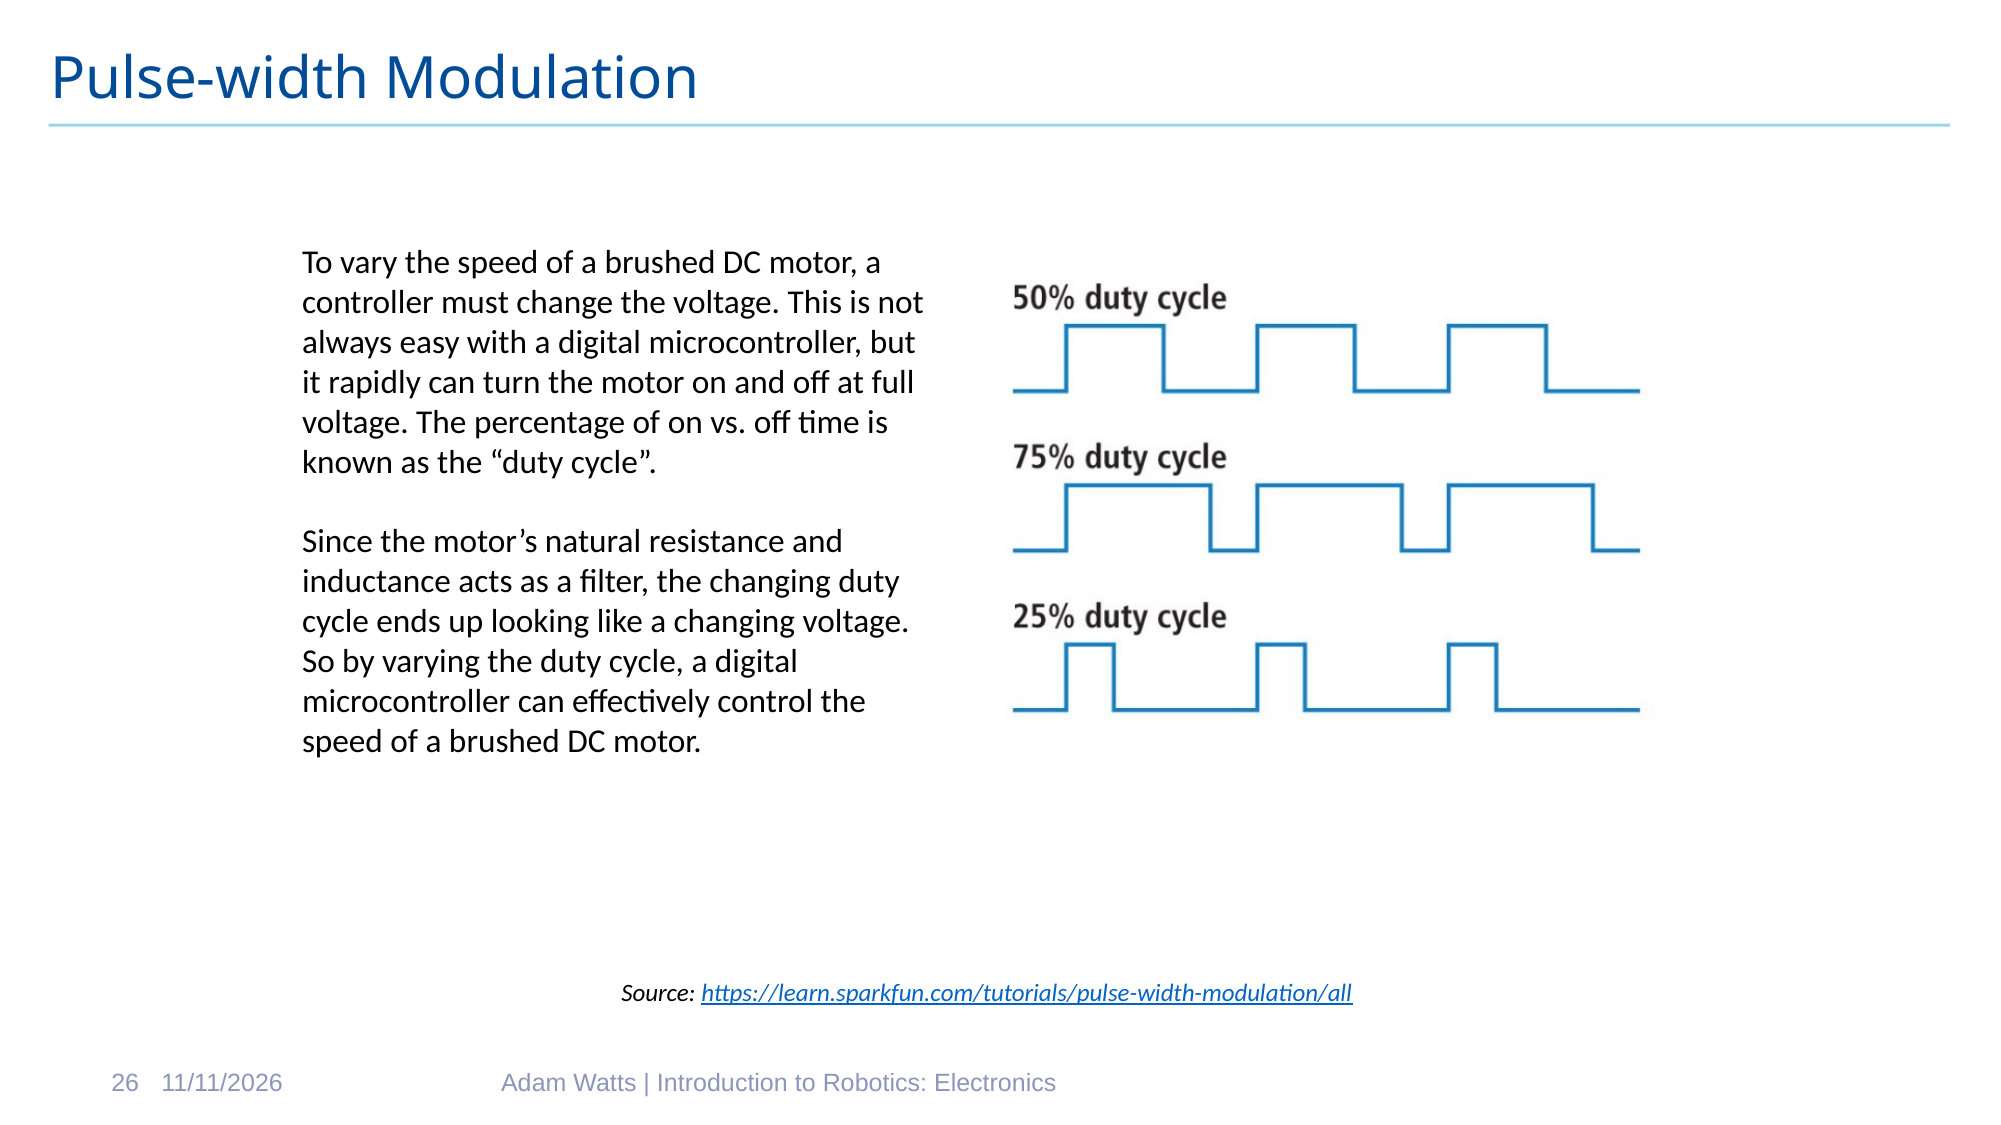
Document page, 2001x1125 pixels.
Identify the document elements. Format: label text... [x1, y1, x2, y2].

title Pulse-width Modulation [50, 41, 1950, 112]
picture [989, 271, 1664, 734]
text_box Source: https://learn.sparkfun.com/tutorials/pulse-width-modulation/all [606, 969, 1369, 1014]
slide_number 26 [48, 1066, 140, 1106]
footer Adam Watts | Introduction to Robotics: Electronics [501, 1066, 1529, 1107]
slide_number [161, 1066, 309, 1107]
text_box To vary the speed of a brushed DC motor, a controller must change the voltage. This is not always easy with a digital microcontroller, but it rapidly can turn the motor on and off at full voltage. The percentage of on vs. off time is known as the “duty cycle”. Since the motor’s natural resistance and inductance acts as a filter, the changing duty cycle ends up looking like a changing voltage. So by varying the duty cycle, a digital microcontroller can effectively control the speed of a brushed DC motor. [287, 232, 952, 767]
